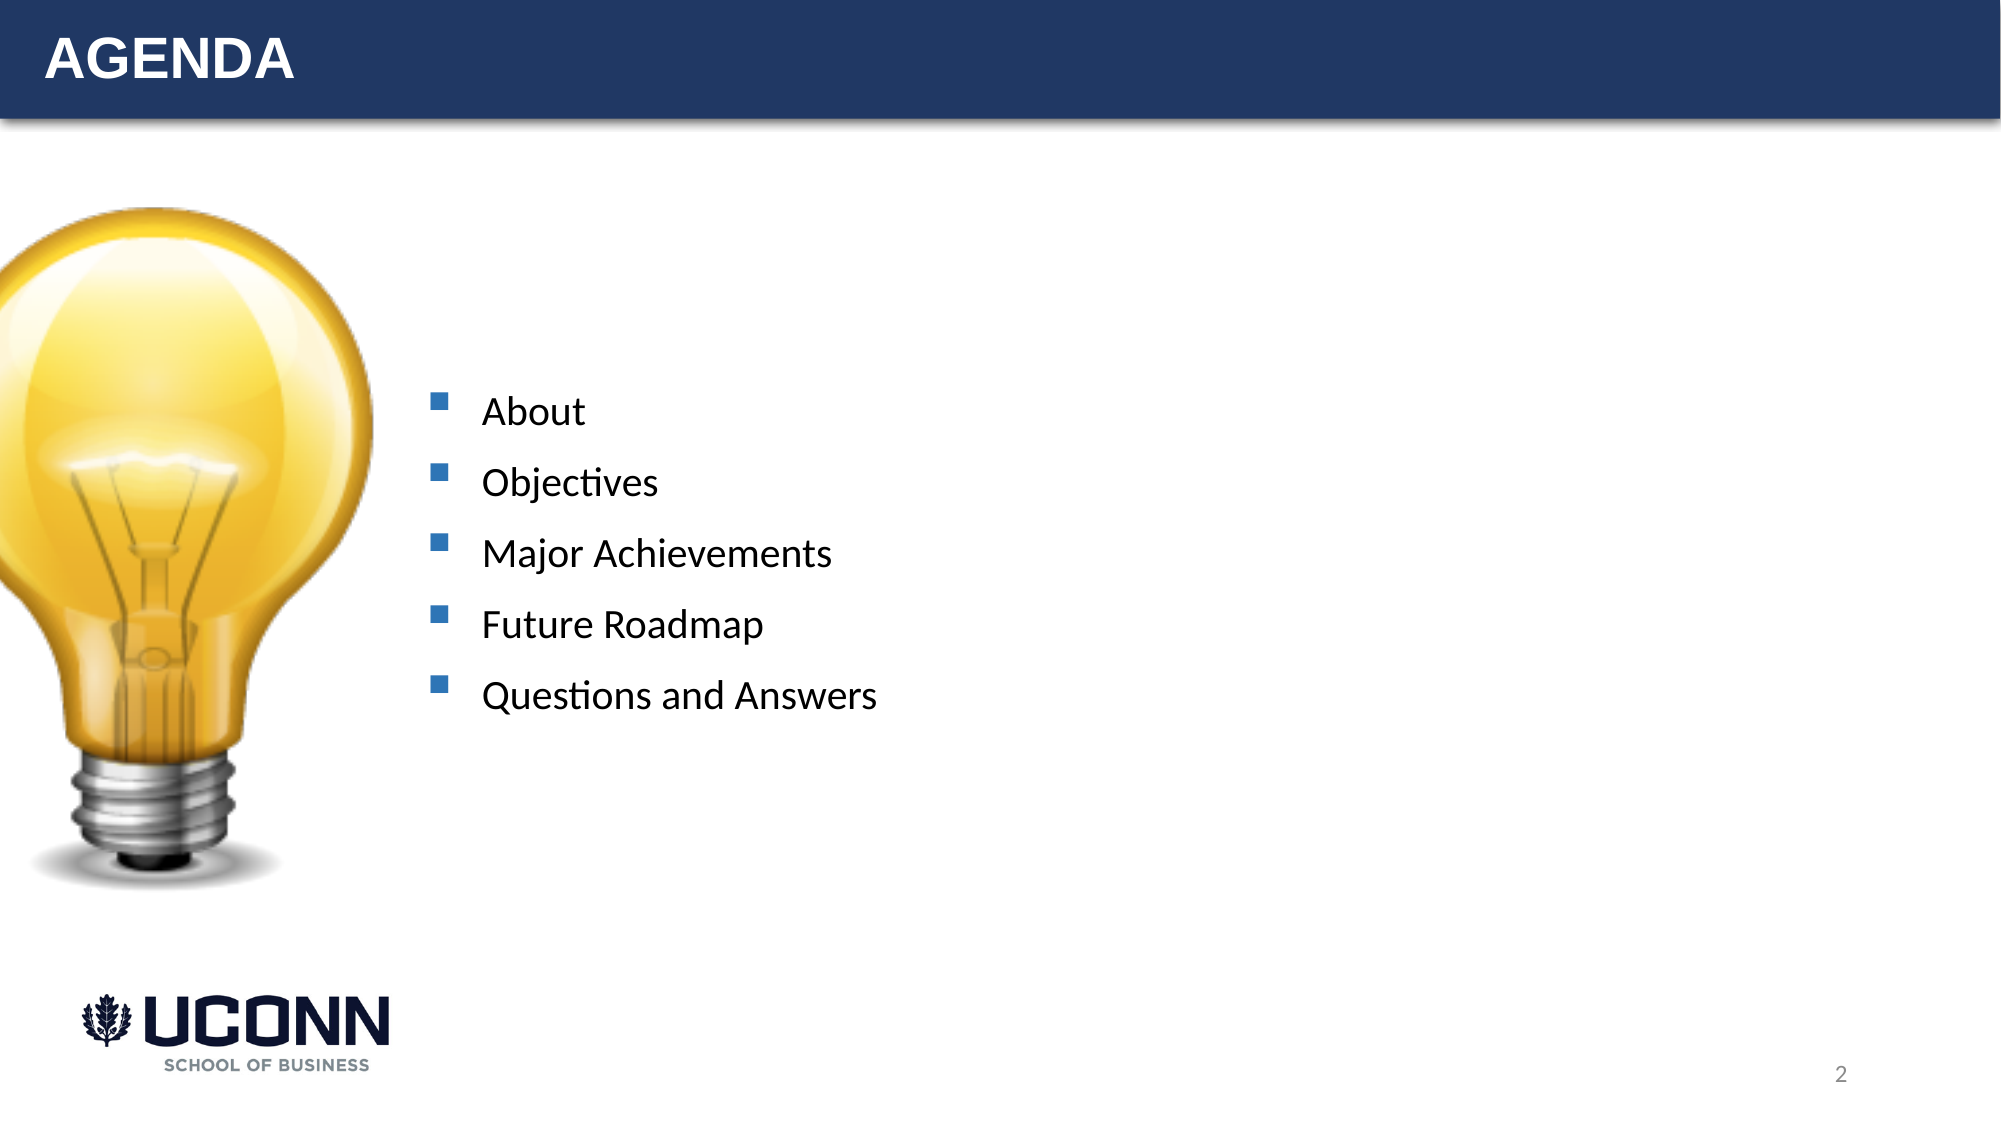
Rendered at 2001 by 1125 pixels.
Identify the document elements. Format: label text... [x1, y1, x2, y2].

slide_number 2 [1412, 1042, 1863, 1103]
title AGENDA [28, 0, 1725, 119]
picture [70, 988, 411, 1079]
text_box About Objectives Major Achievements Future Roadmap Questions and Answers [475, 251, 1296, 851]
picture [0, 206, 475, 896]
